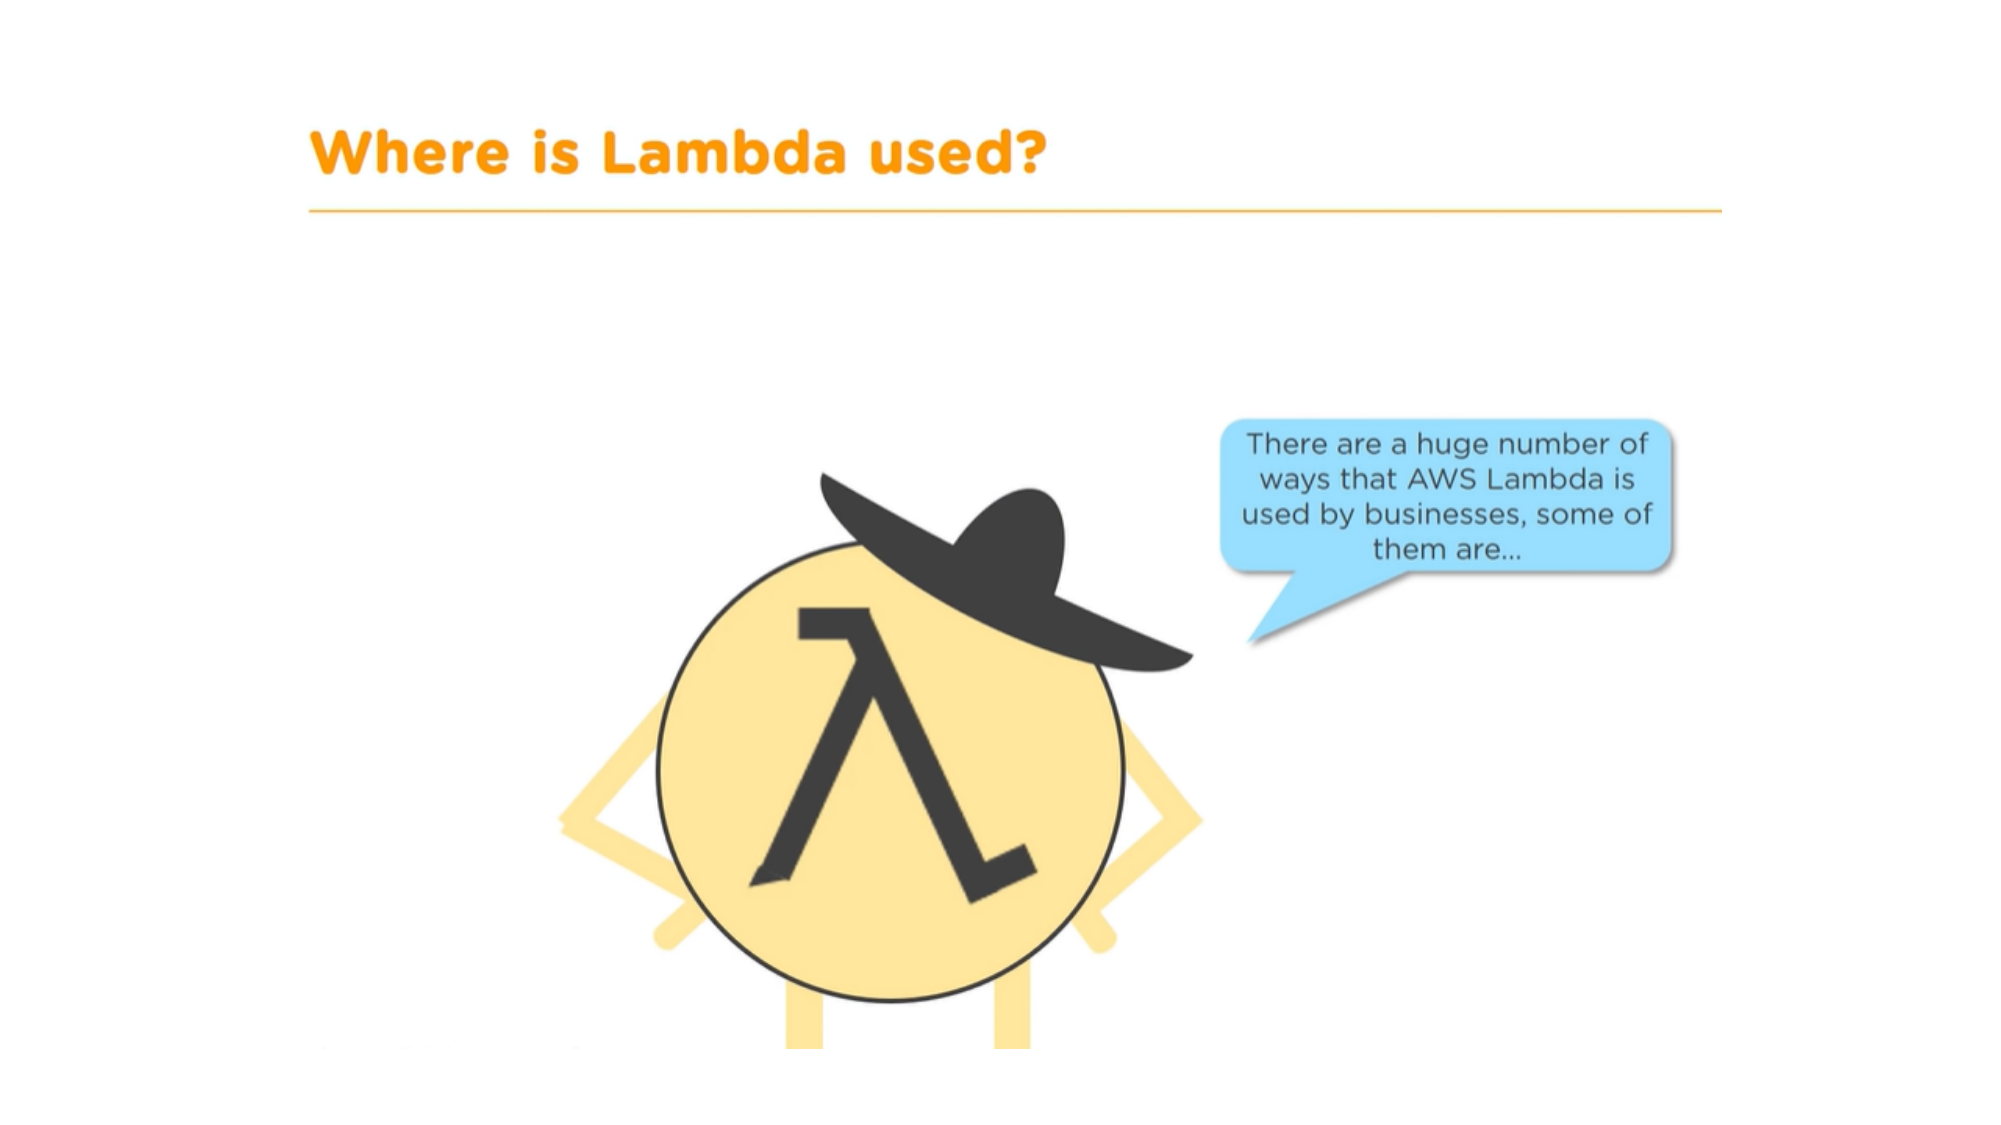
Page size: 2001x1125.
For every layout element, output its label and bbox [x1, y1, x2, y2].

picture [277, 76, 1722, 1049]
